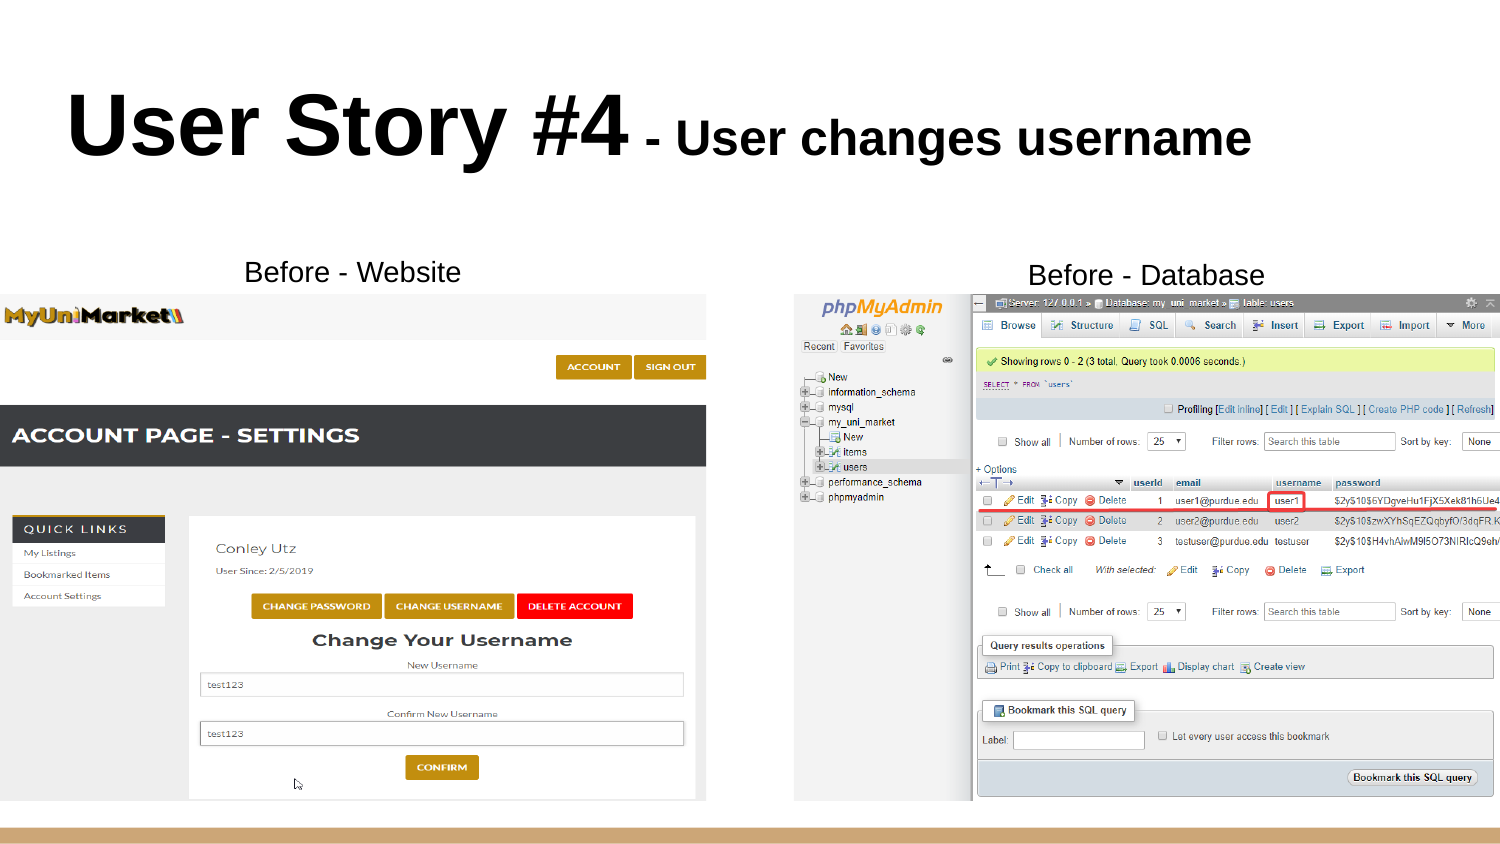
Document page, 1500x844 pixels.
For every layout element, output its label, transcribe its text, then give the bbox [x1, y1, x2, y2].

title User Story #4 - User changes username [51, 51, 1449, 189]
picture [793, 294, 1500, 801]
picture [0, 294, 707, 801]
text_box Before - Database [1002, 241, 1292, 292]
text_box Before - Website [193, 237, 513, 292]
